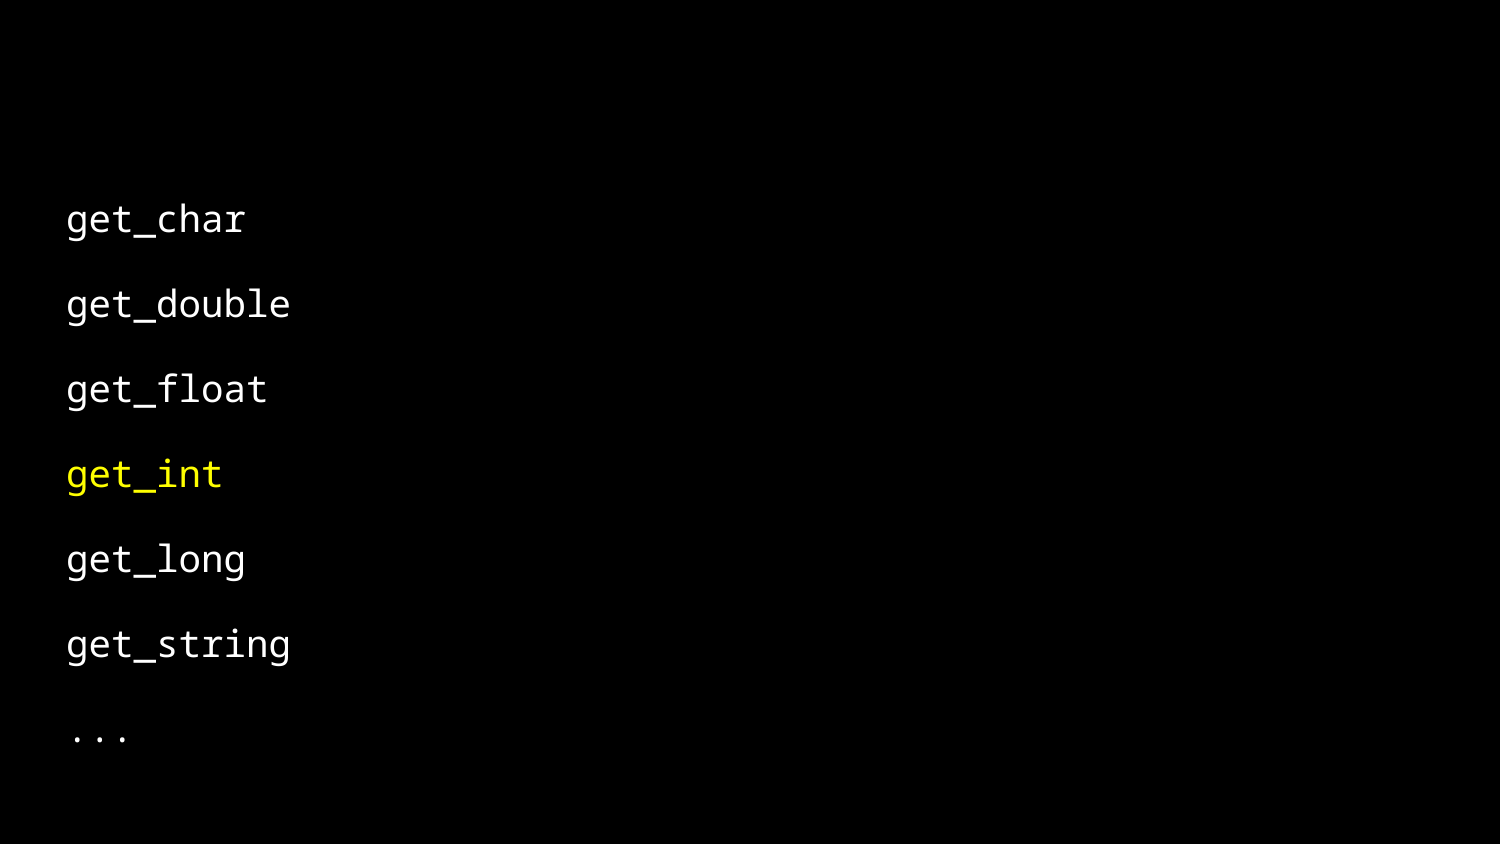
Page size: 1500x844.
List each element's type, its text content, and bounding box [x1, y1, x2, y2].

list get_char get_double get_float get_int get_long get_string ... [51, 189, 1449, 750]
